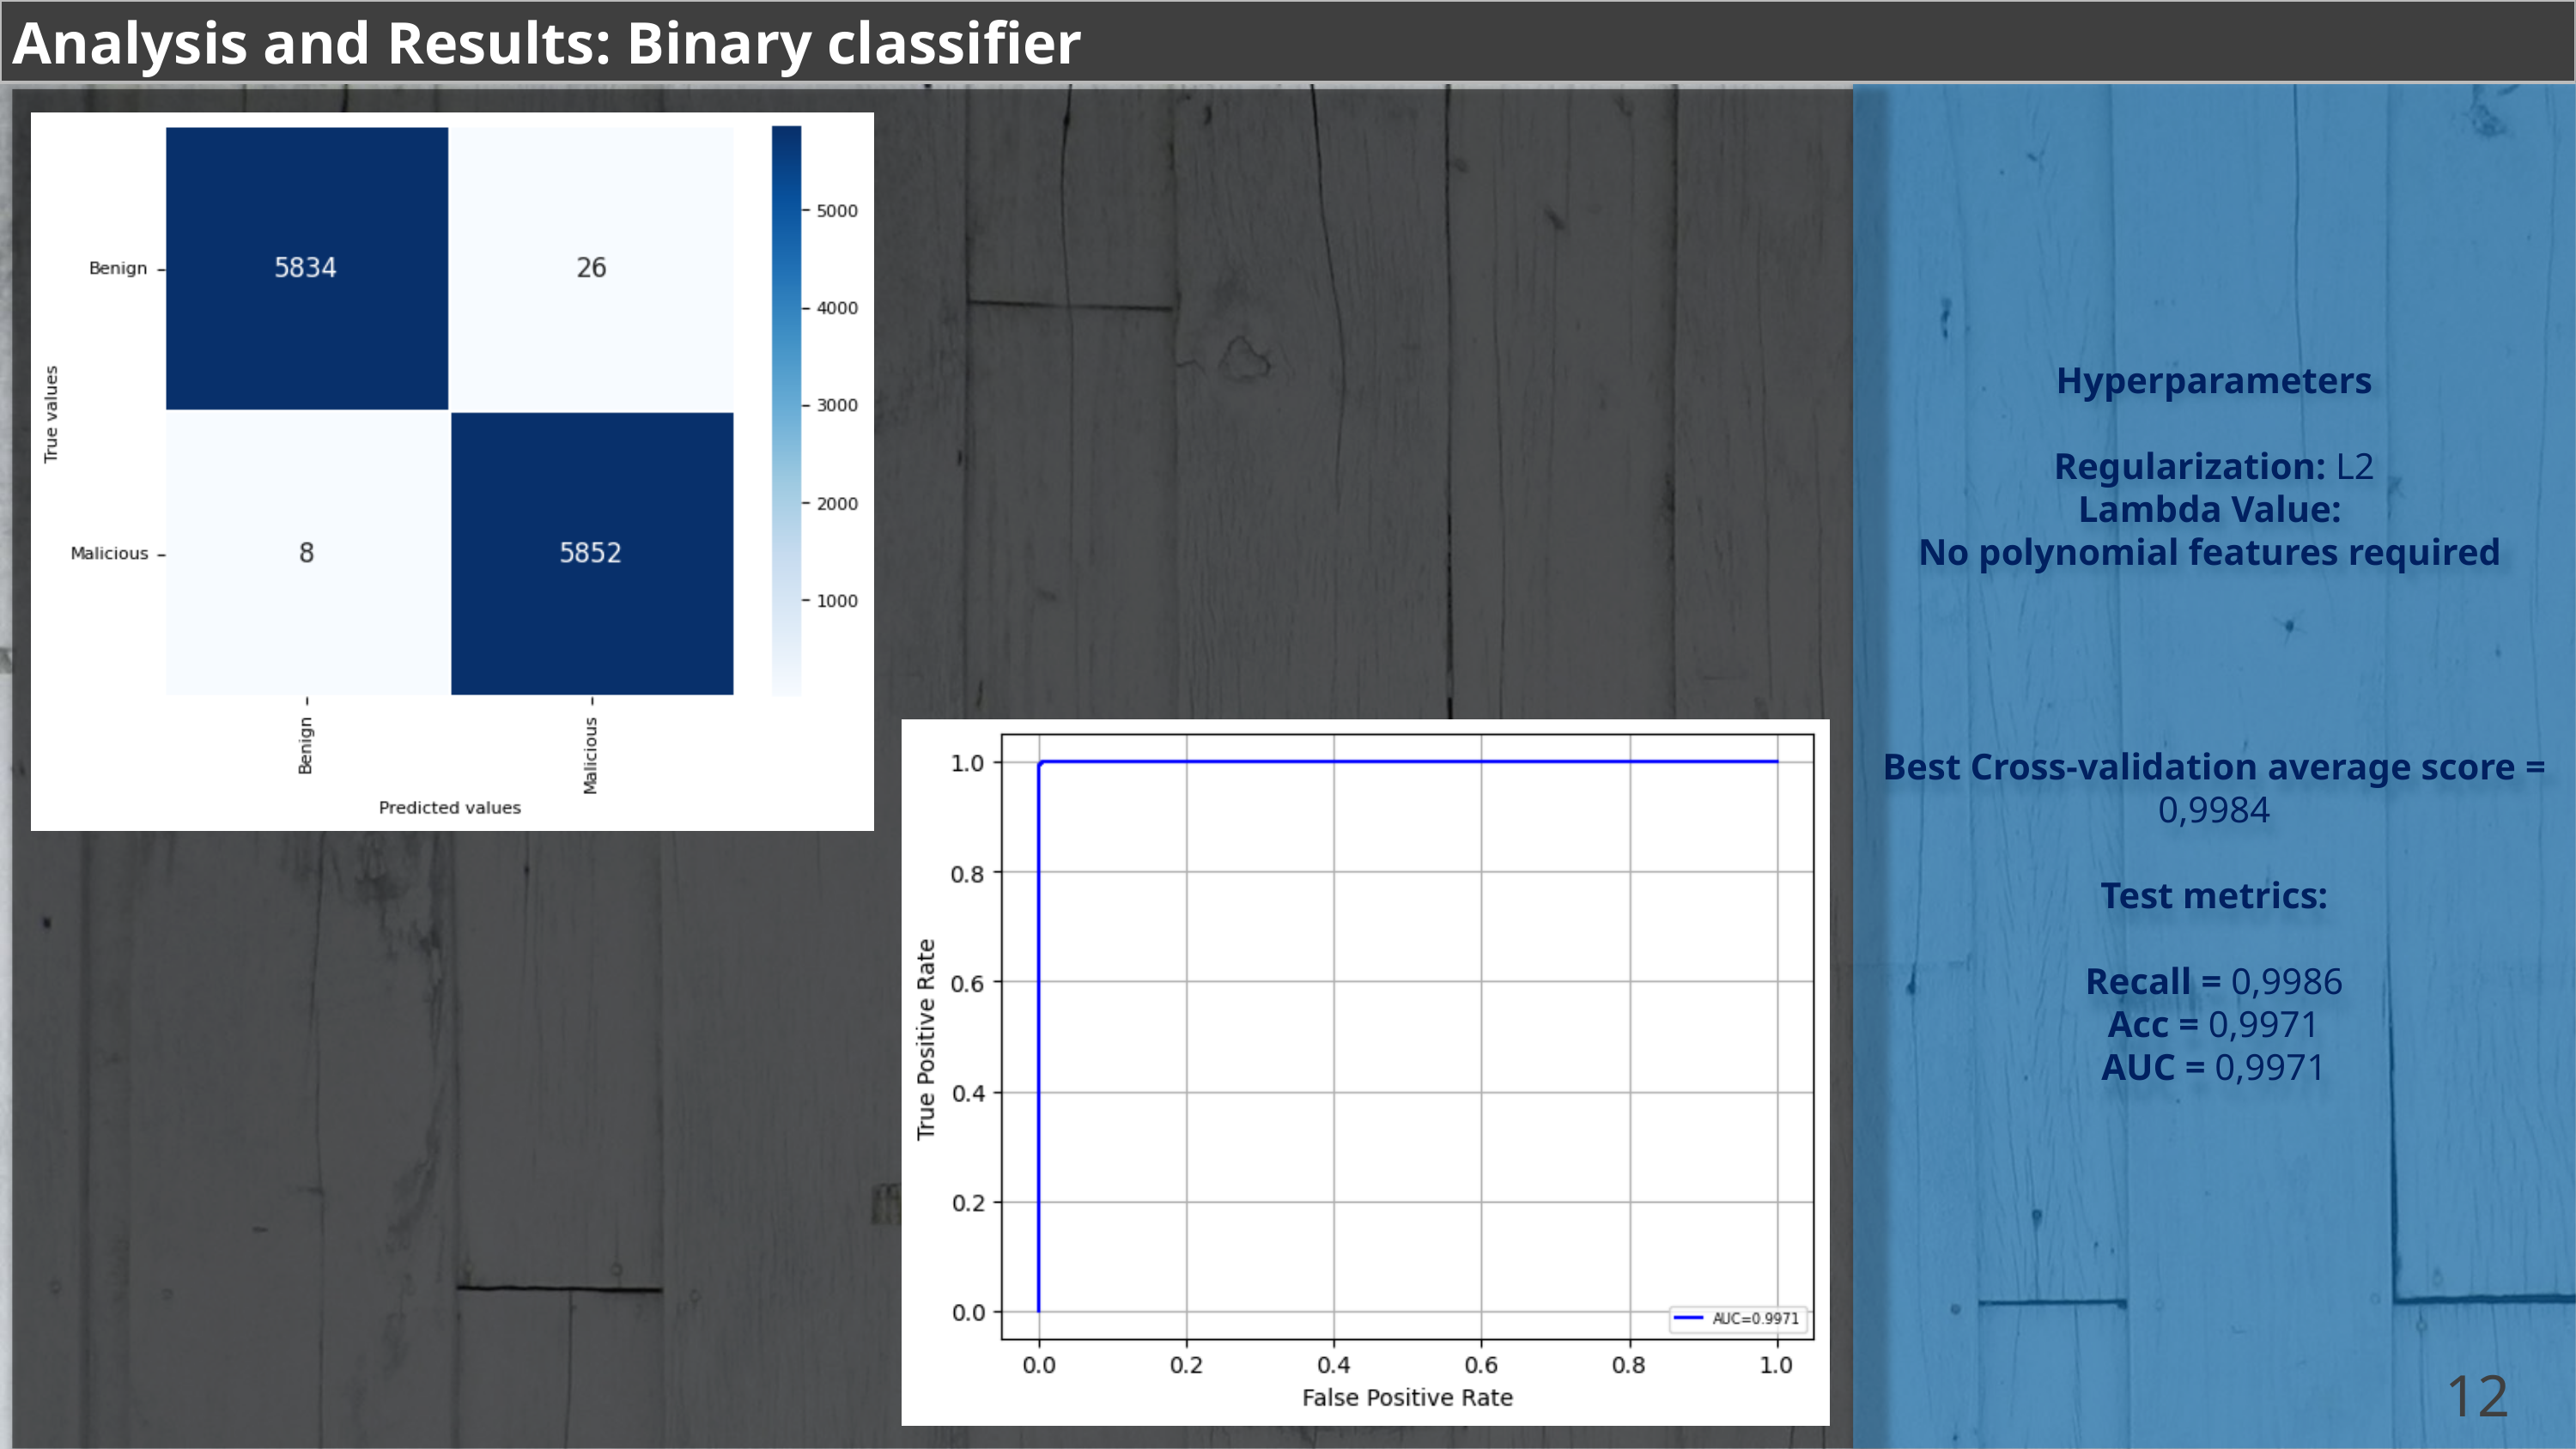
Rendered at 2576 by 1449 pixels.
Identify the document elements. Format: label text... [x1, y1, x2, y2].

text_box [10, 88, 1855, 1449]
text_box Analysis and Results: Binary classifier [0, 0, 2576, 84]
picture [0, 84, 2576, 1449]
text_box 12 [2416, 1352, 2524, 1444]
picture [902, 719, 1830, 1427]
picture [30, 112, 874, 831]
